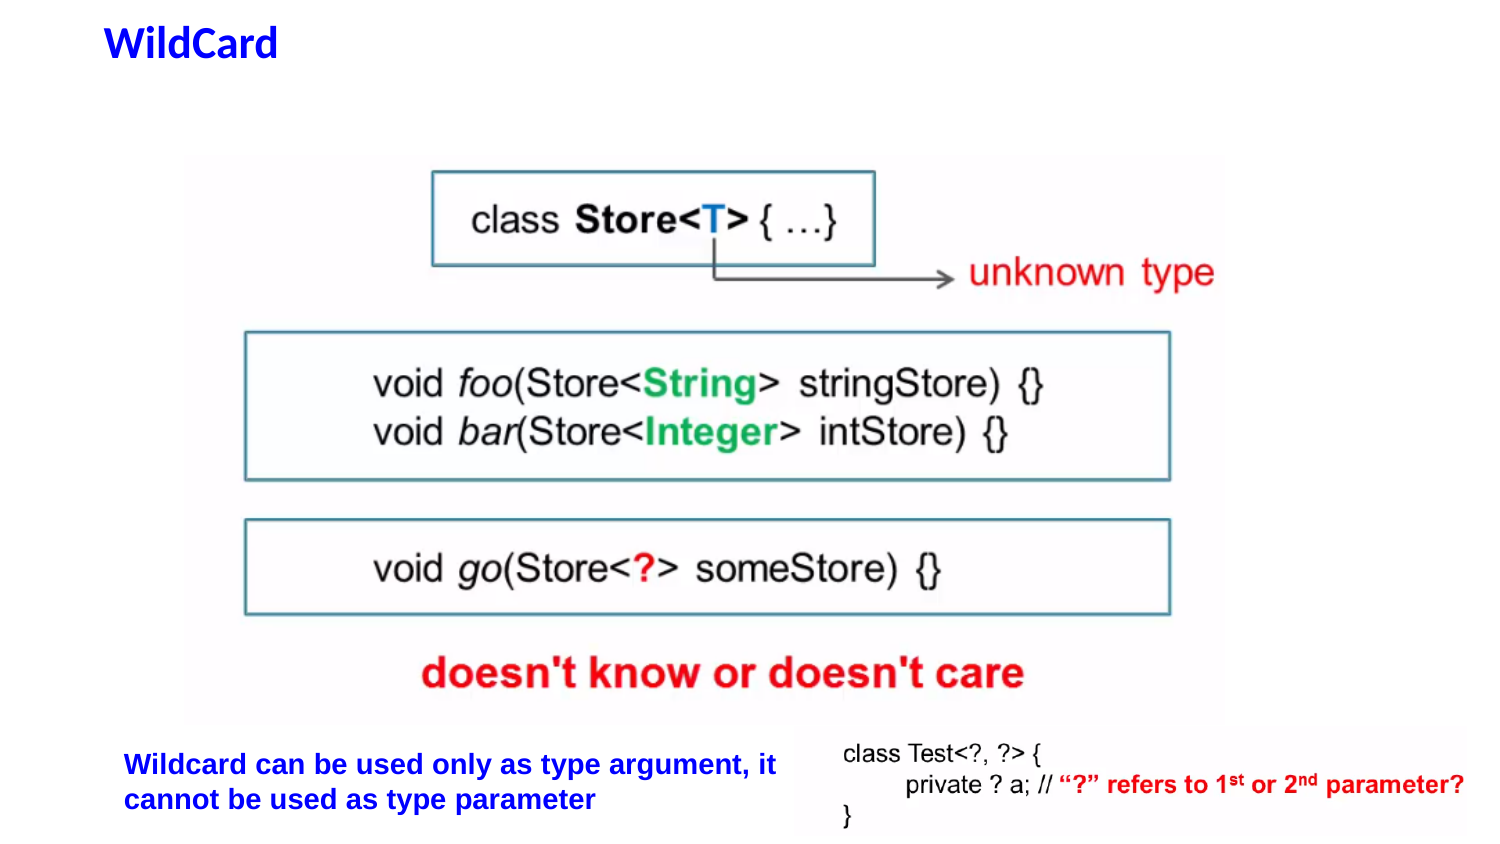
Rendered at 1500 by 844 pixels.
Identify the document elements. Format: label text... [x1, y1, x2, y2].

picture [183, 154, 1226, 725]
picture [793, 726, 1467, 836]
text_box Wildcard can be used only as type argument, it cannot be used as type parameter [108, 730, 788, 831]
title WildCard [51, 0, 1449, 92]
